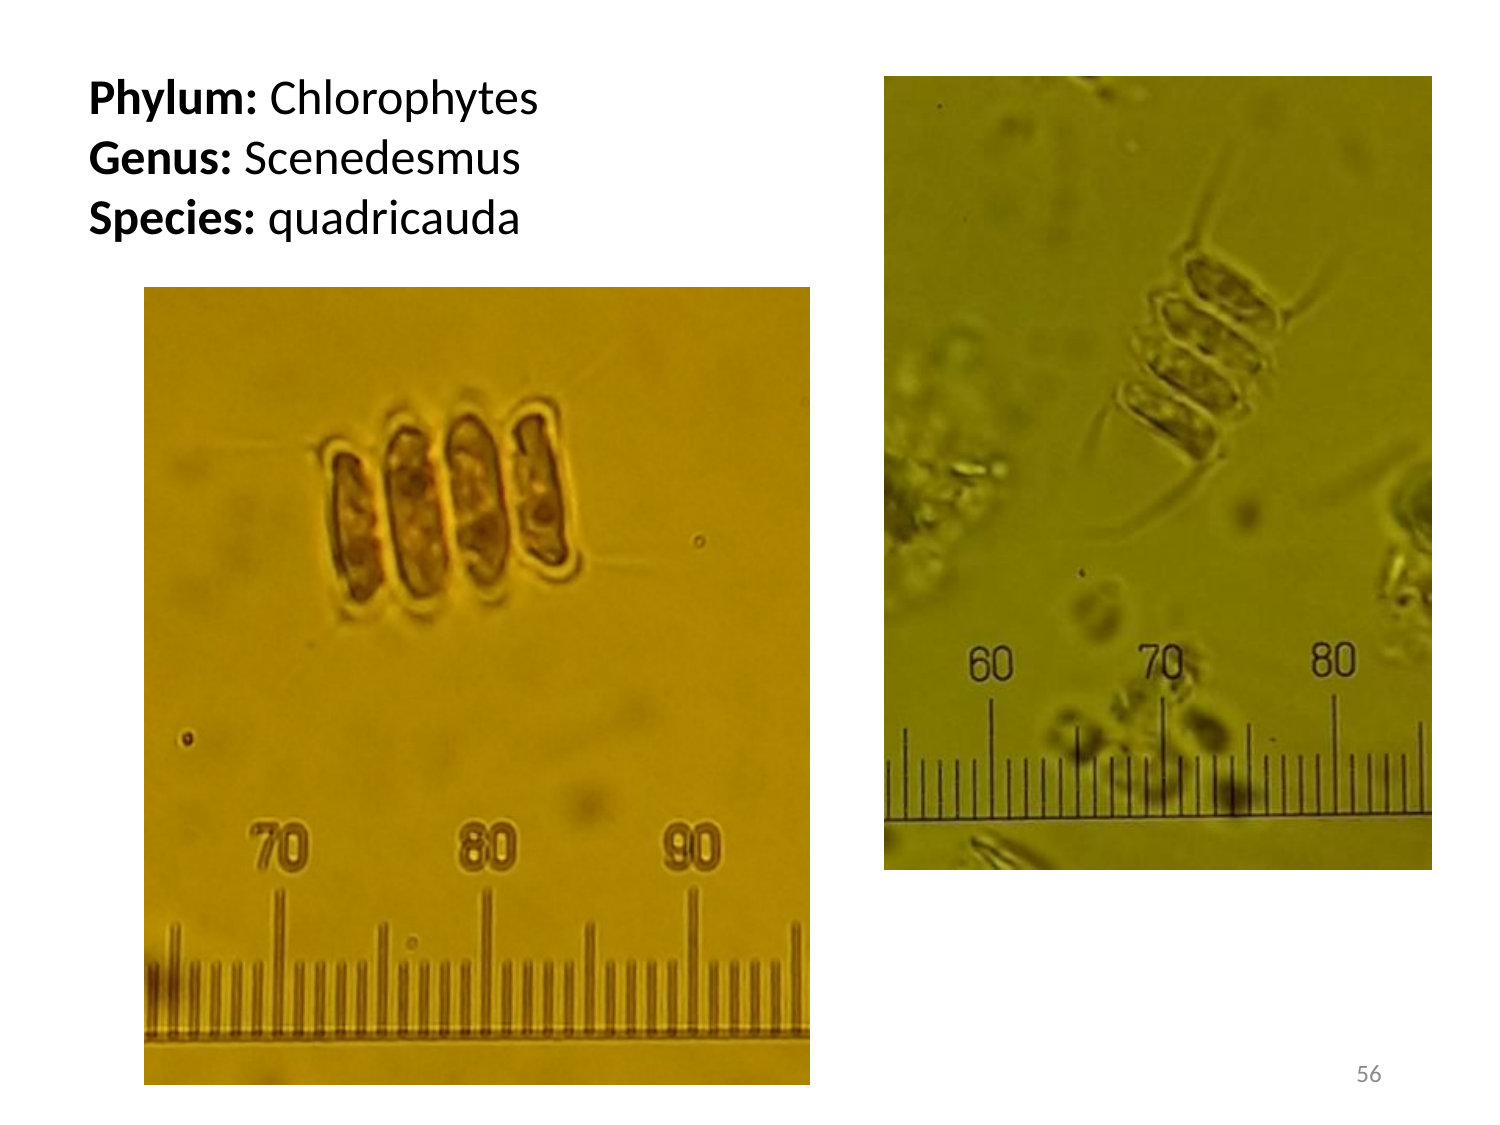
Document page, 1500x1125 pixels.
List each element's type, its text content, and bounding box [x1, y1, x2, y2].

picture [144, 287, 810, 1085]
slide_number 56 [1059, 1042, 1397, 1103]
text_box Phylum: Chlorophytes Genus: Scenedesmus Species: quadricauda [73, 56, 704, 252]
picture [884, 76, 1433, 870]
